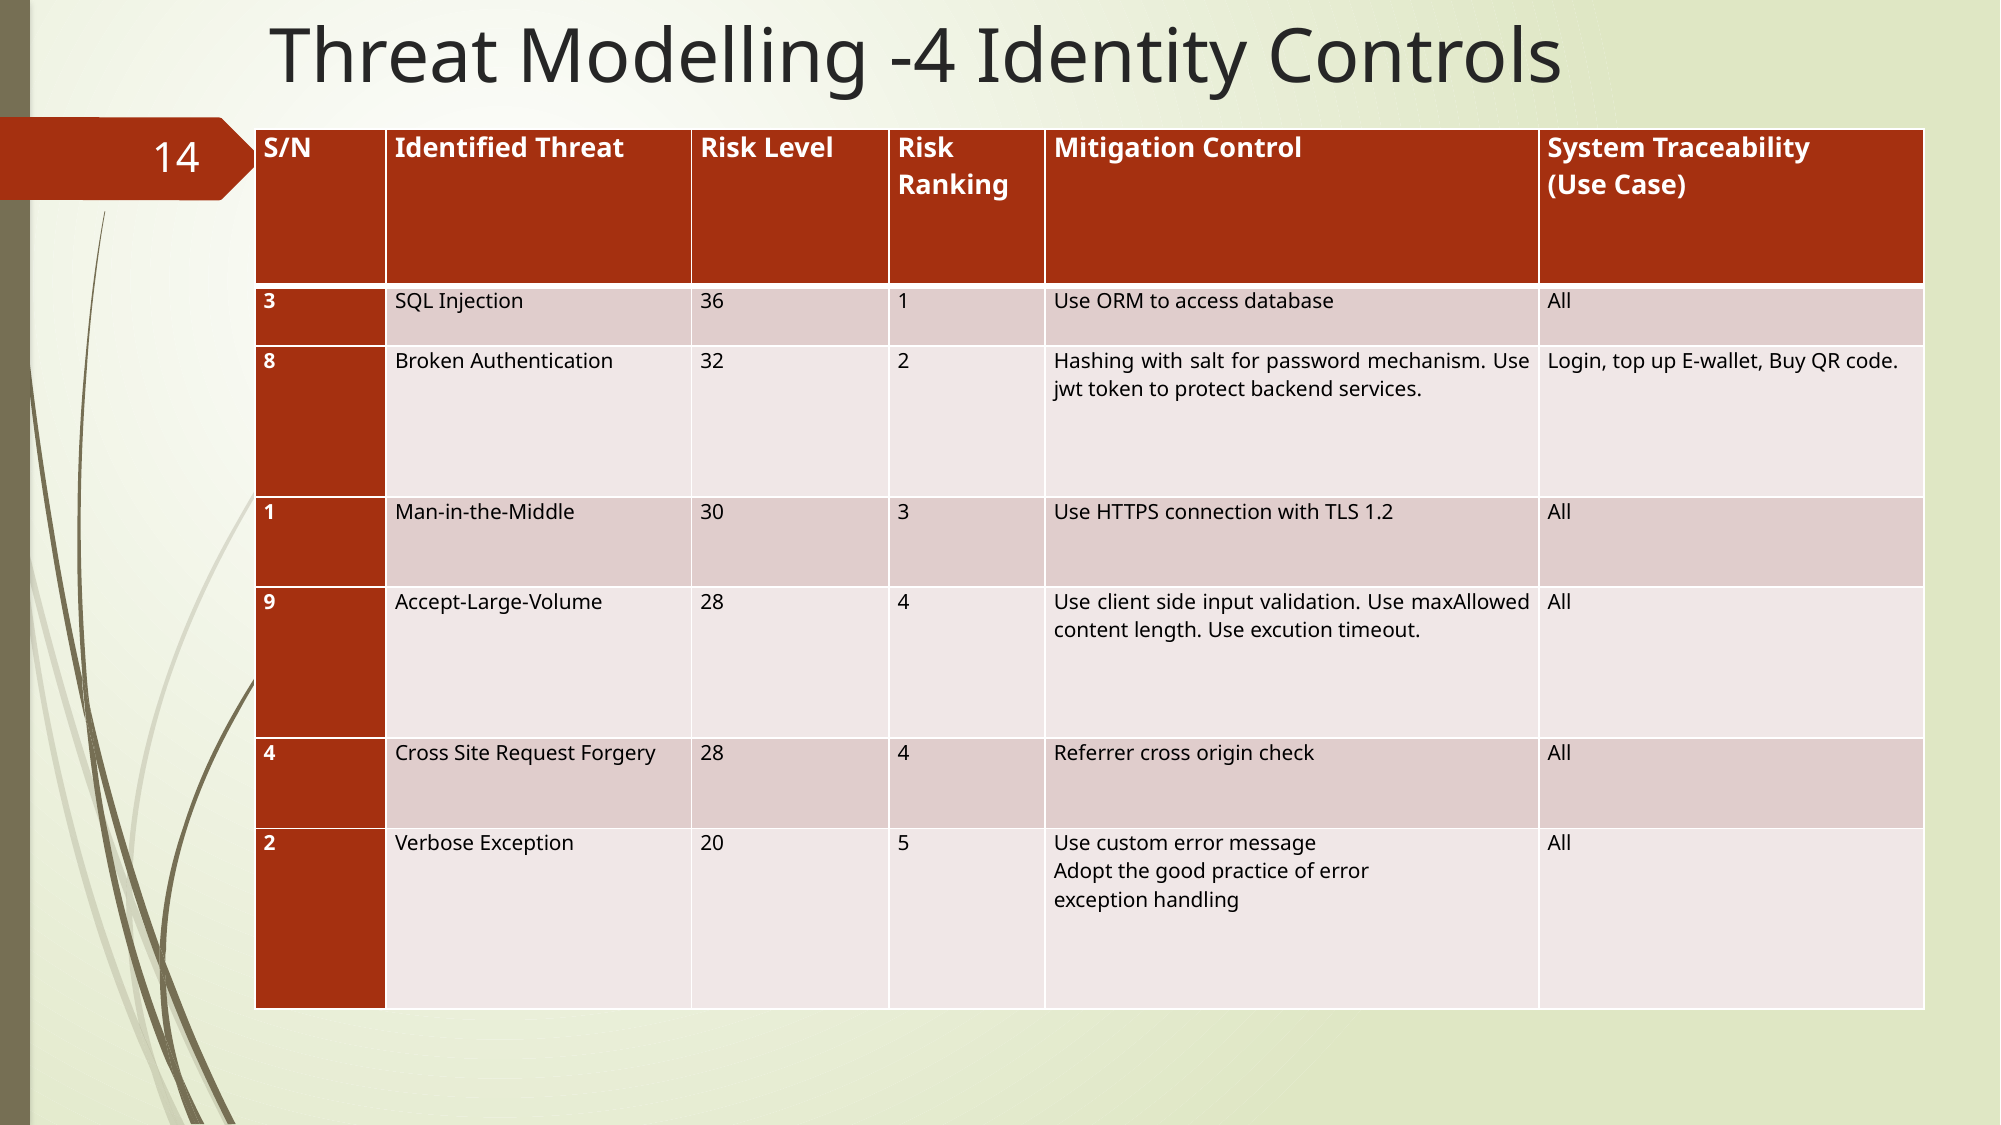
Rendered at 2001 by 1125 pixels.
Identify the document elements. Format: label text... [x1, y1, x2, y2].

table_cell Use HTTPS connection with TLS 1.2 [1046, 498, 1538, 586]
table_cell 8 [256, 347, 385, 496]
table_cell 28 [692, 588, 888, 737]
table_cell 28 [692, 739, 888, 828]
table_cell Login, top up E-wallet, Buy QR code. [1540, 347, 1923, 496]
table_cell All [1540, 498, 1923, 586]
table_cell 4 [890, 739, 1044, 828]
table_header Risk Ranking [890, 130, 1044, 283]
table_cell 36 [692, 289, 888, 345]
table_cell 2 [256, 829, 385, 1008]
table_cell Use client side input validation. Use maxAllowed content length. Use excution timeout. [1046, 588, 1538, 737]
title Threat Modelling -4 Identity Controls [254, 0, 1888, 128]
table_header Identified Threat [387, 130, 691, 283]
slide_number 14 [87, 129, 216, 190]
table_cell Referrer cross origin check [1046, 739, 1538, 828]
table_cell All [1540, 289, 1923, 345]
table_cell 9 [256, 588, 385, 737]
table_cell 5 [890, 829, 1044, 1008]
table_cell 3 [256, 289, 385, 345]
table_cell 4 [890, 588, 1044, 737]
table_cell Use custom error message Adopt the good practice of error exception handling [1046, 829, 1538, 1008]
table_cell 3 [890, 498, 1044, 586]
table_cell Use ORM to access database [1046, 289, 1538, 345]
table_cell All [1540, 588, 1923, 737]
table_cell 2 [890, 347, 1044, 496]
table_cell 30 [692, 498, 888, 586]
table_cell Hashing with salt for password mechanism. Use jwt token to protect backend services. [1046, 347, 1538, 496]
table_cell All [1540, 829, 1923, 1008]
table_cell Accept-Large-Volume [387, 588, 691, 737]
table_cell 1 [256, 498, 385, 586]
table_cell All [1540, 739, 1923, 828]
table_cell SQL Injection [387, 289, 691, 345]
table_cell Cross Site Request Forgery [387, 739, 691, 828]
table_cell 32 [692, 347, 888, 496]
table_header S/N [256, 130, 385, 283]
table_header Risk Level [692, 130, 888, 283]
table_cell 20 [692, 829, 888, 1008]
table_cell 4 [256, 739, 385, 828]
table_cell Verbose Exception [387, 829, 691, 1008]
table_header Mitigation Control [1046, 130, 1538, 283]
table_cell Man-in-the-Middle [387, 498, 691, 586]
table_cell 1 [890, 289, 1044, 345]
table_header System Traceability (Use Case) [1540, 130, 1923, 283]
table_cell Broken Authentication [387, 347, 691, 496]
